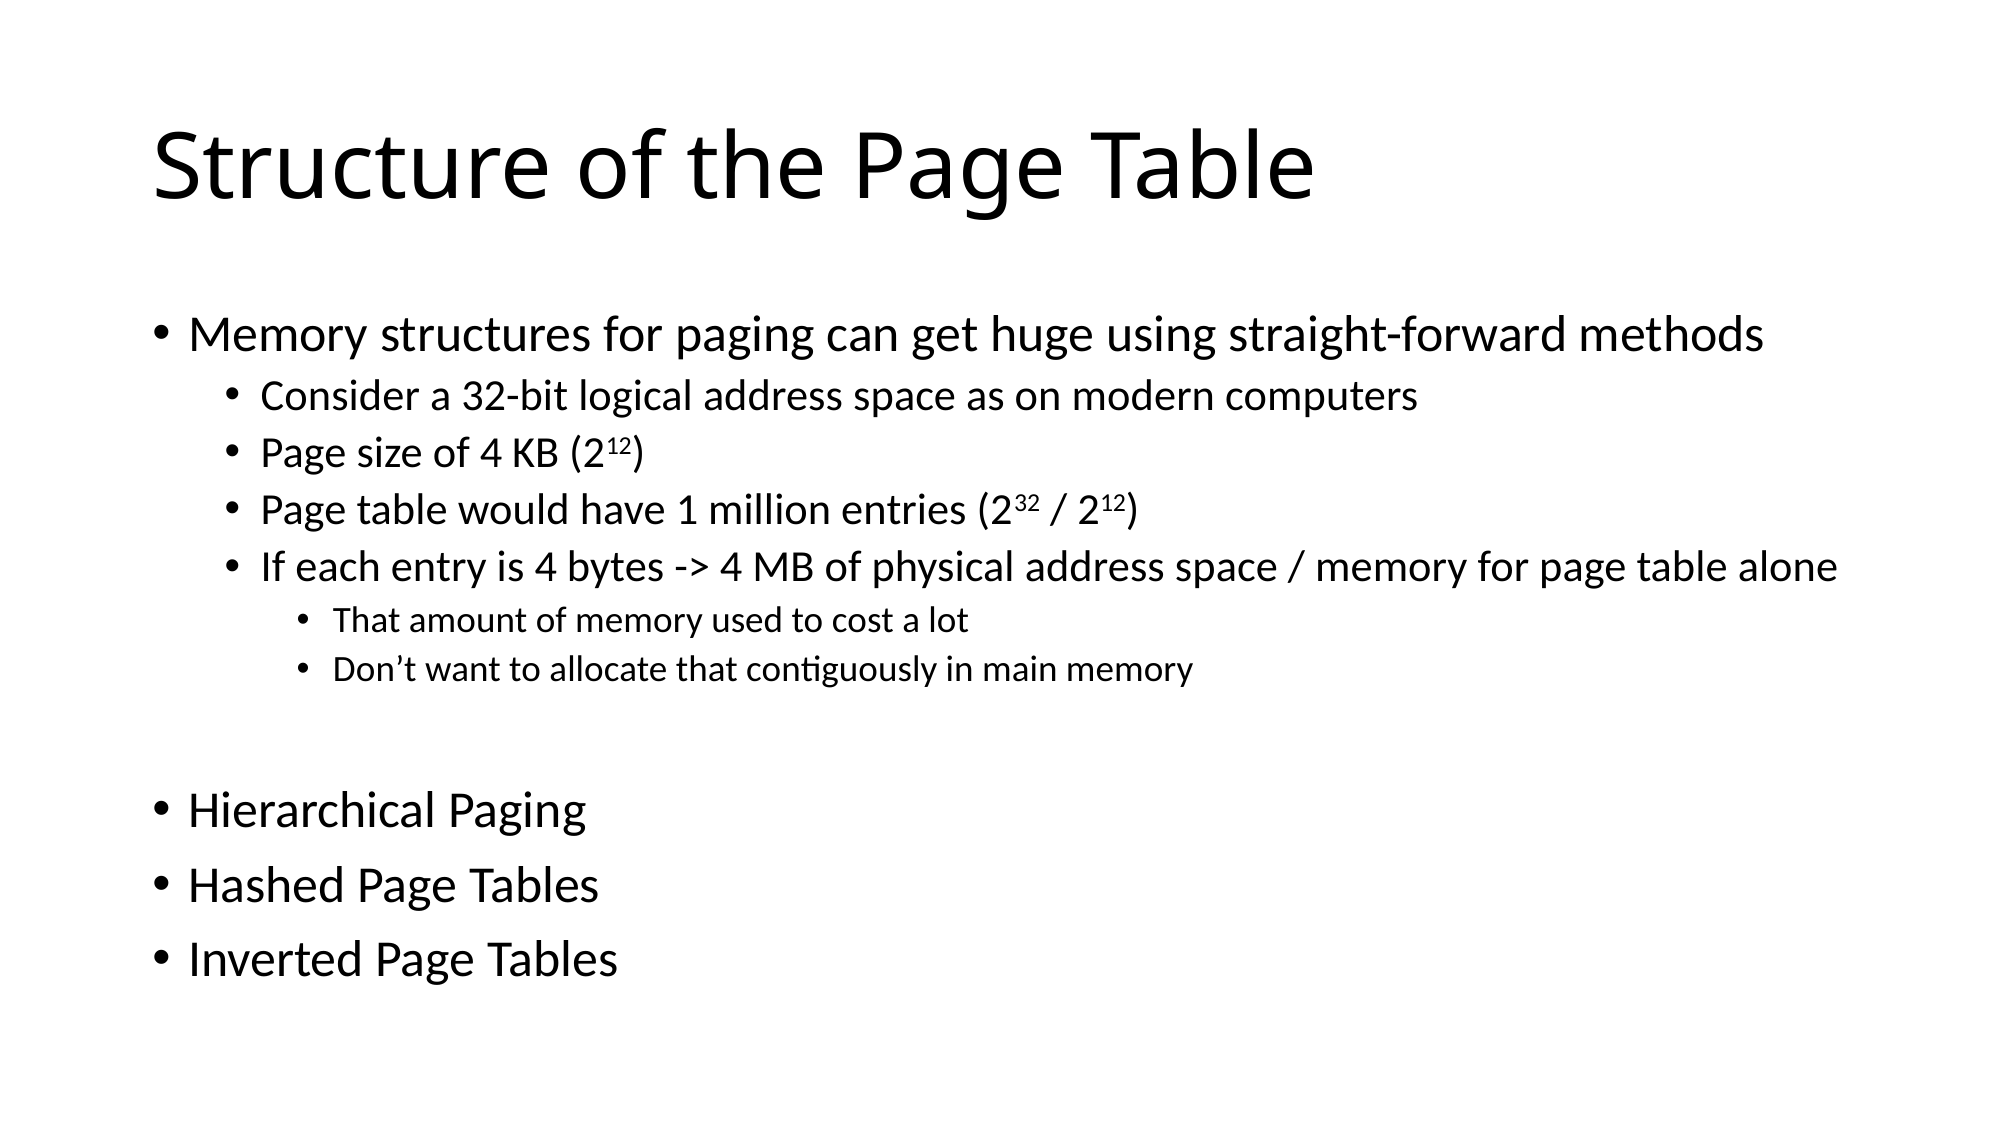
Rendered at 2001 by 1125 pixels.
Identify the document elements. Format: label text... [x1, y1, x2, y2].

list Memory structures for paging can get huge using straight-forward methods Consider a 32-bit logical address space as on modern computers Page size of 4 KB (212) Page table would have 1 million entries (232 / 212) If each entry is 4 bytes -> 4 MB of physical address space / memory for page table alone That amount of memory used to cost a lot Don’t want to allocate that contiguously in main memory Hierarchical Paging Hashed Page Tables Inverted Page Tables [137, 299, 1863, 1014]
title Structure of the Page Table [137, 59, 1863, 278]
